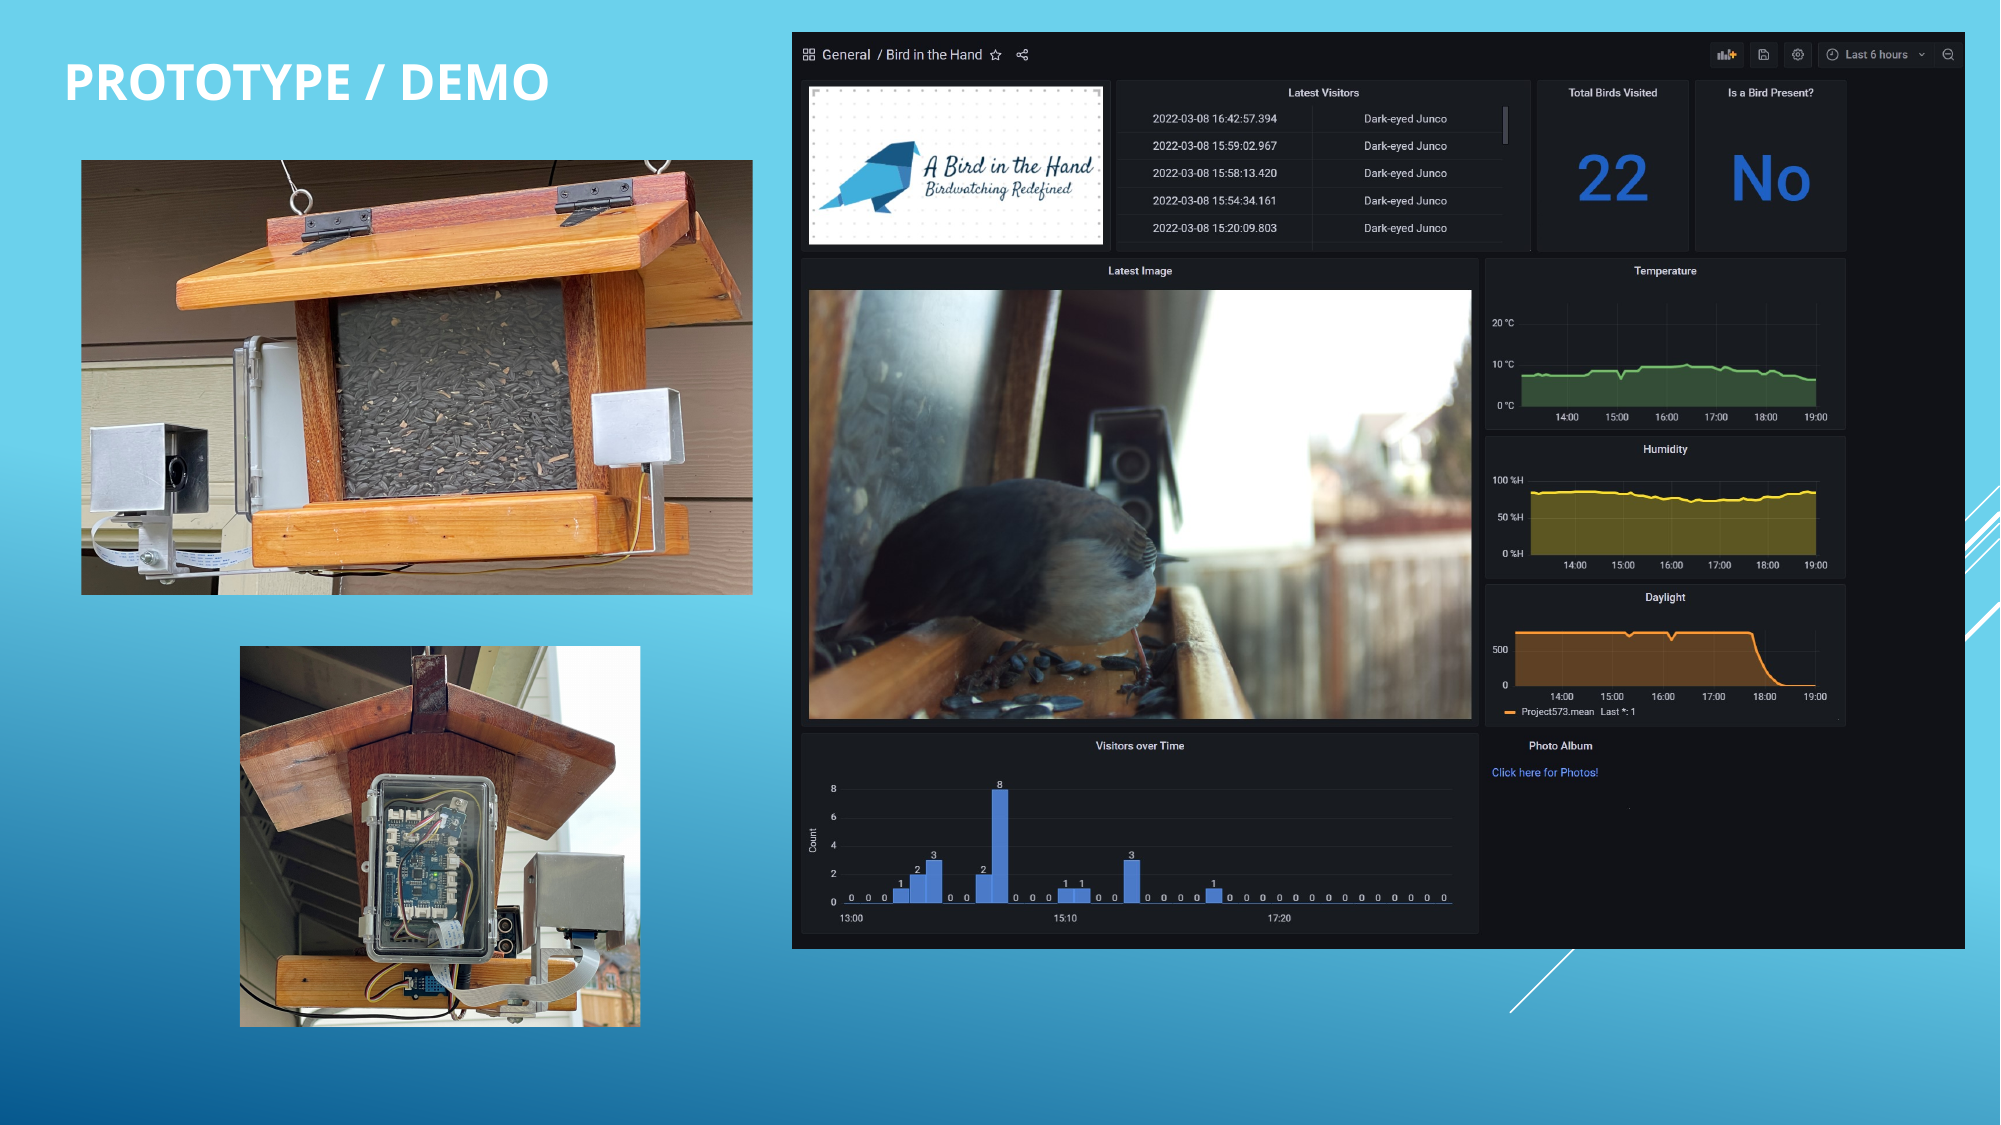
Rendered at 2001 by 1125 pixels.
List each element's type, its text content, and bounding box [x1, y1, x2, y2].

picture [240, 635, 641, 1038]
picture [792, 32, 1965, 950]
picture [81, 159, 753, 595]
title Prototype / DEMO [48, 32, 725, 118]
